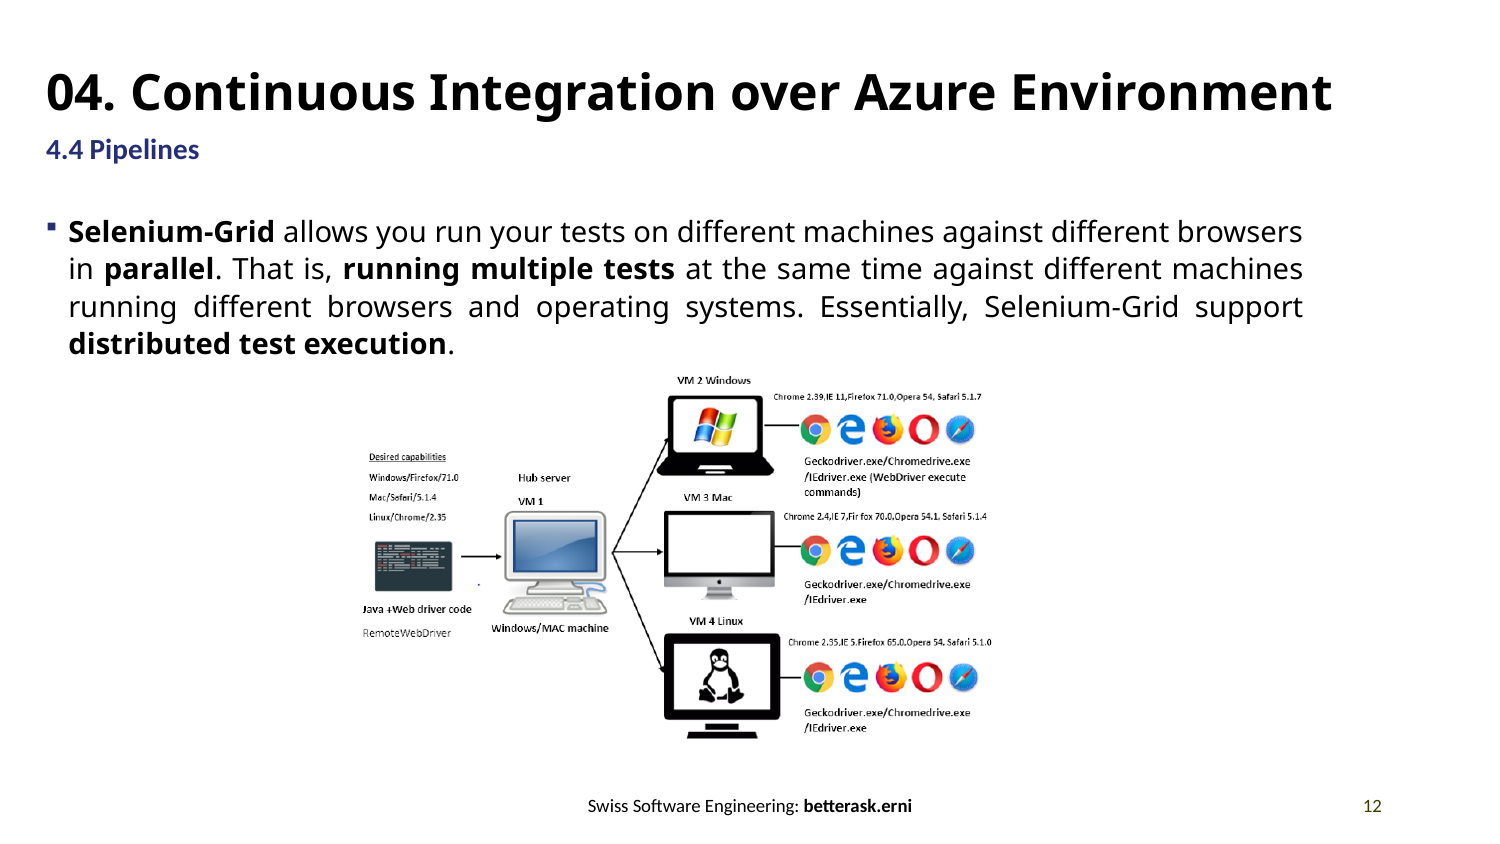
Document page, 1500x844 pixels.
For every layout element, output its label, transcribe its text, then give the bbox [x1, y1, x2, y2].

picture [356, 356, 993, 739]
title 04. Continuous Integration over Azure Environment [40, 69, 1443, 119]
footer Swiss Software Engineering: betterask.erni [496, 784, 1004, 827]
list Selenium-Grid allows you run your tests on different machines against different browsers in parallel. That is, running multiple tests at the same time against different machines running different browsers and operating systems. Essentially, Selenium-Grid support distributed test execution. [41, 207, 1309, 784]
list 4.4 Pipelines [40, 134, 1443, 167]
slide_number 12 [1059, 782, 1397, 827]
